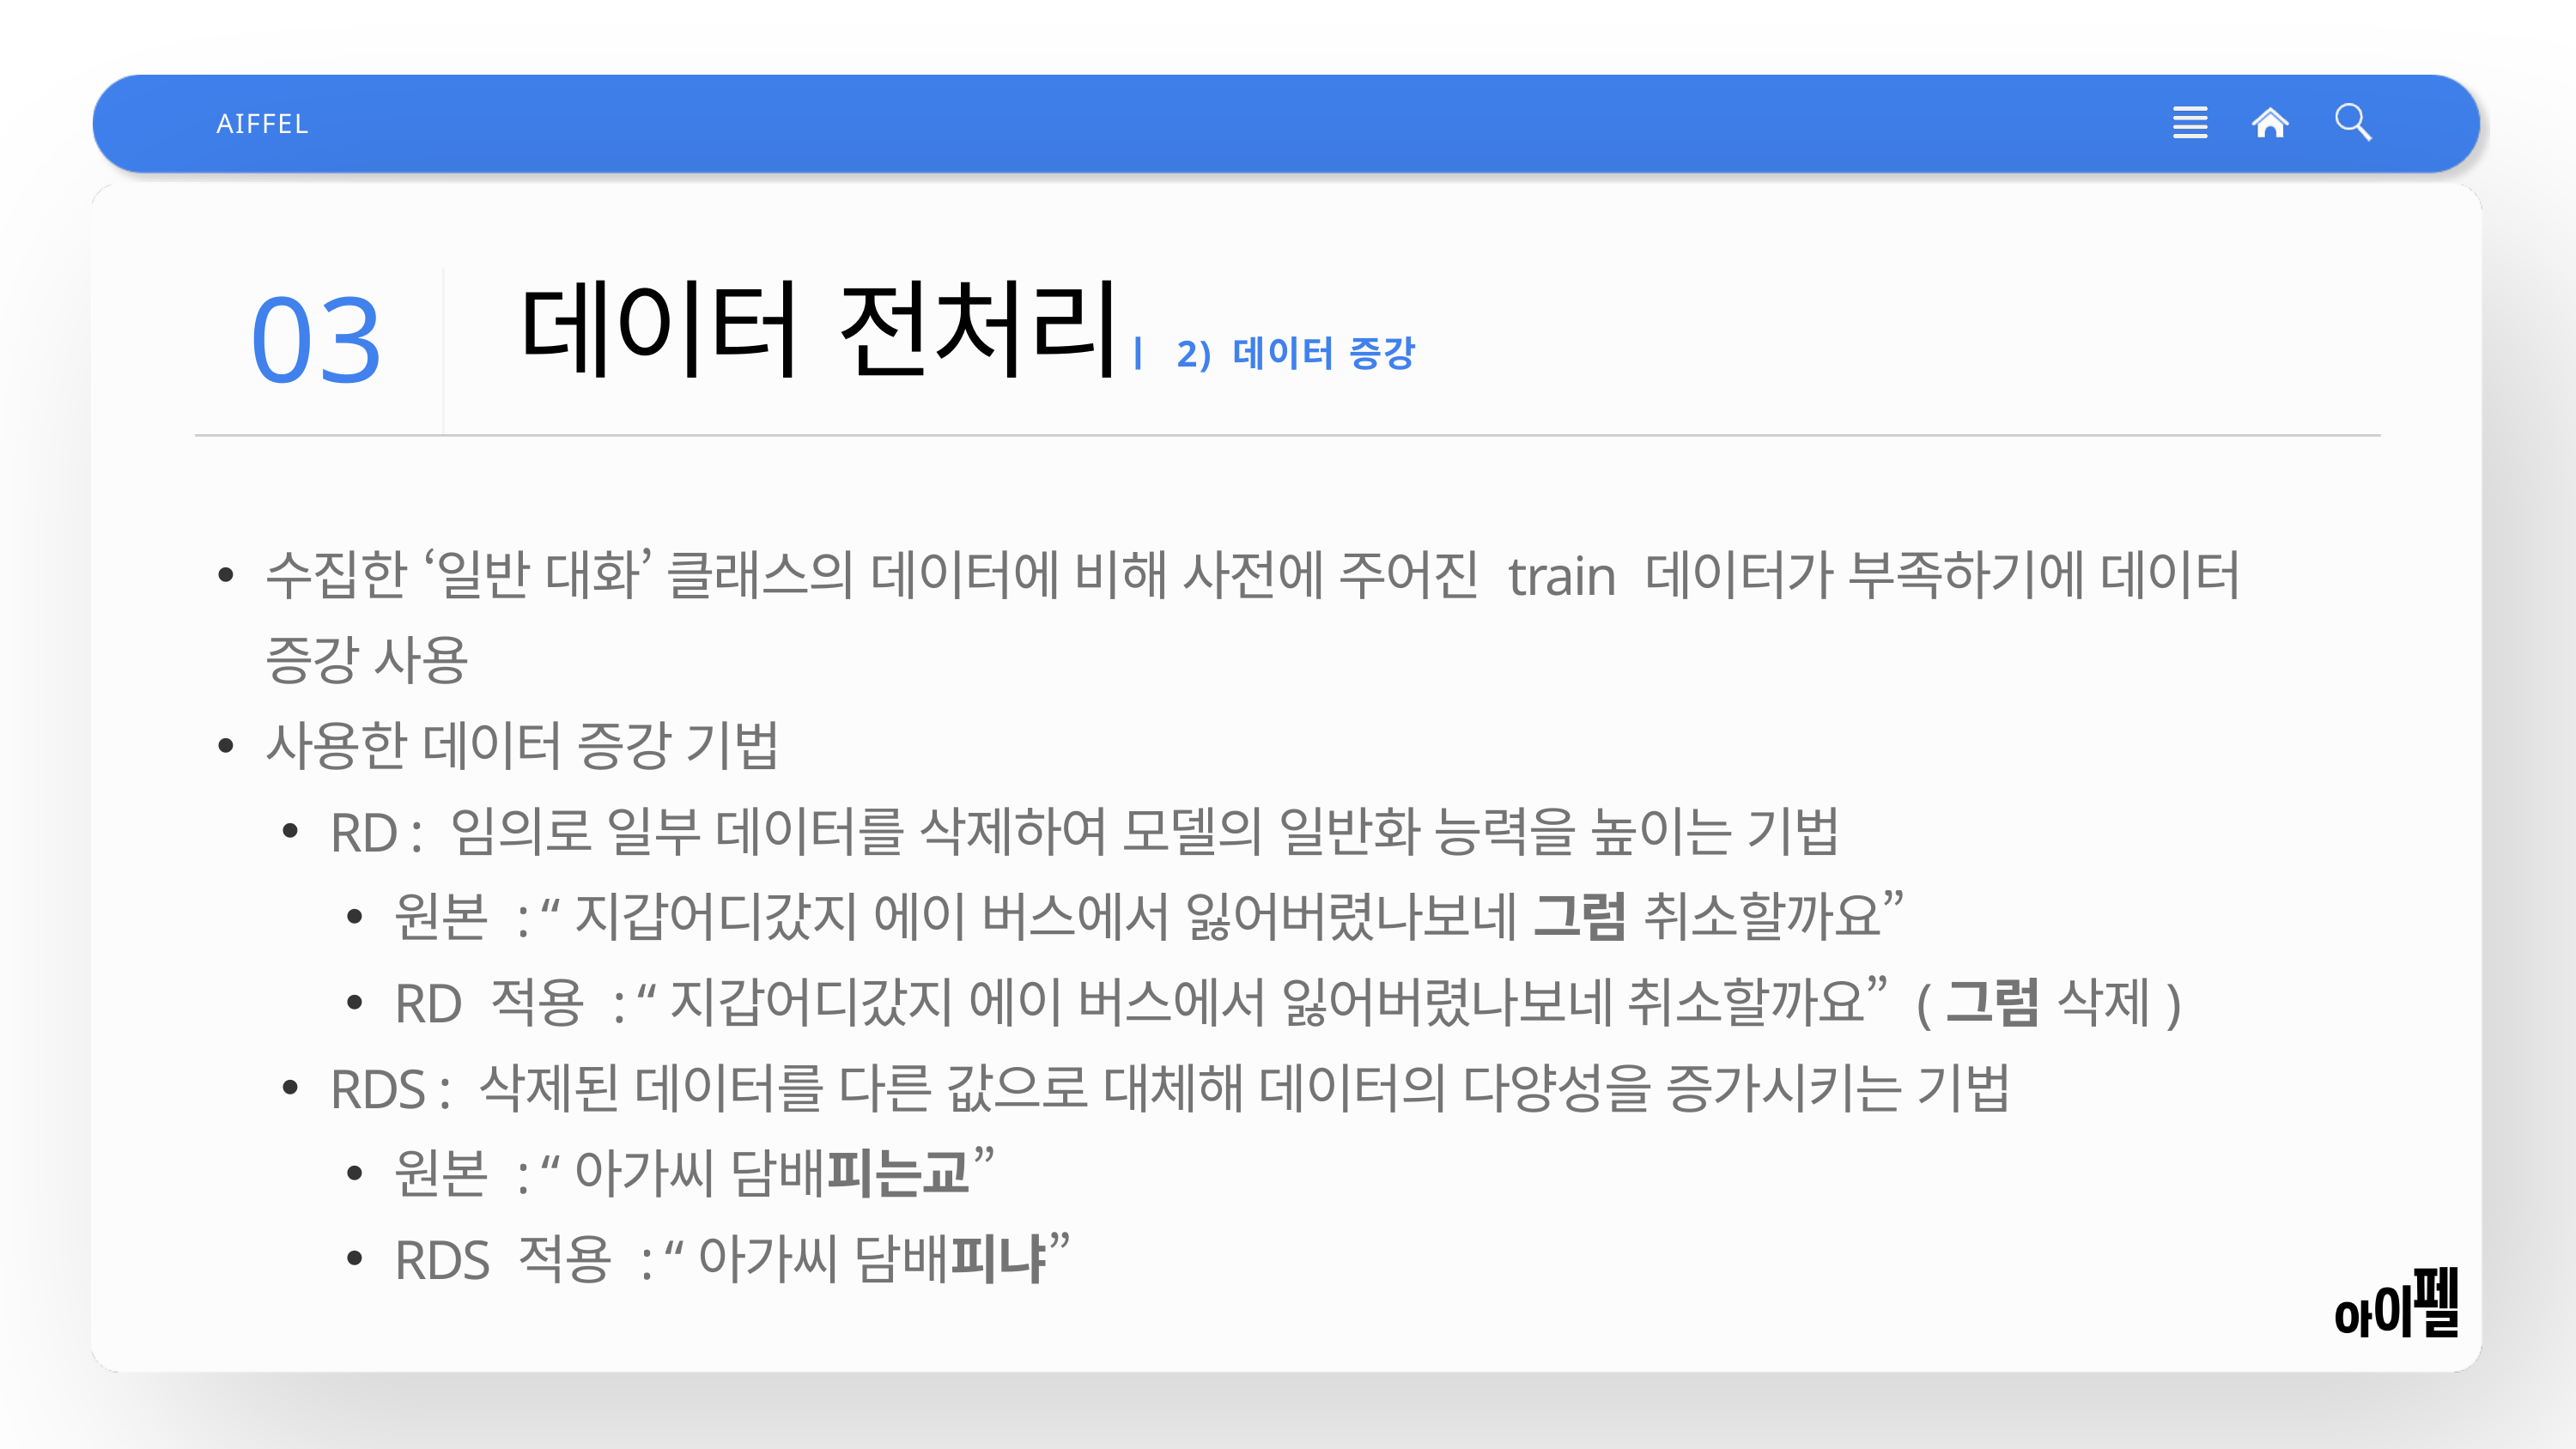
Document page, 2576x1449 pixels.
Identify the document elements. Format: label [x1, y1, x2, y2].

picture [90, 184, 2483, 1374]
picture [92, 75, 2482, 174]
